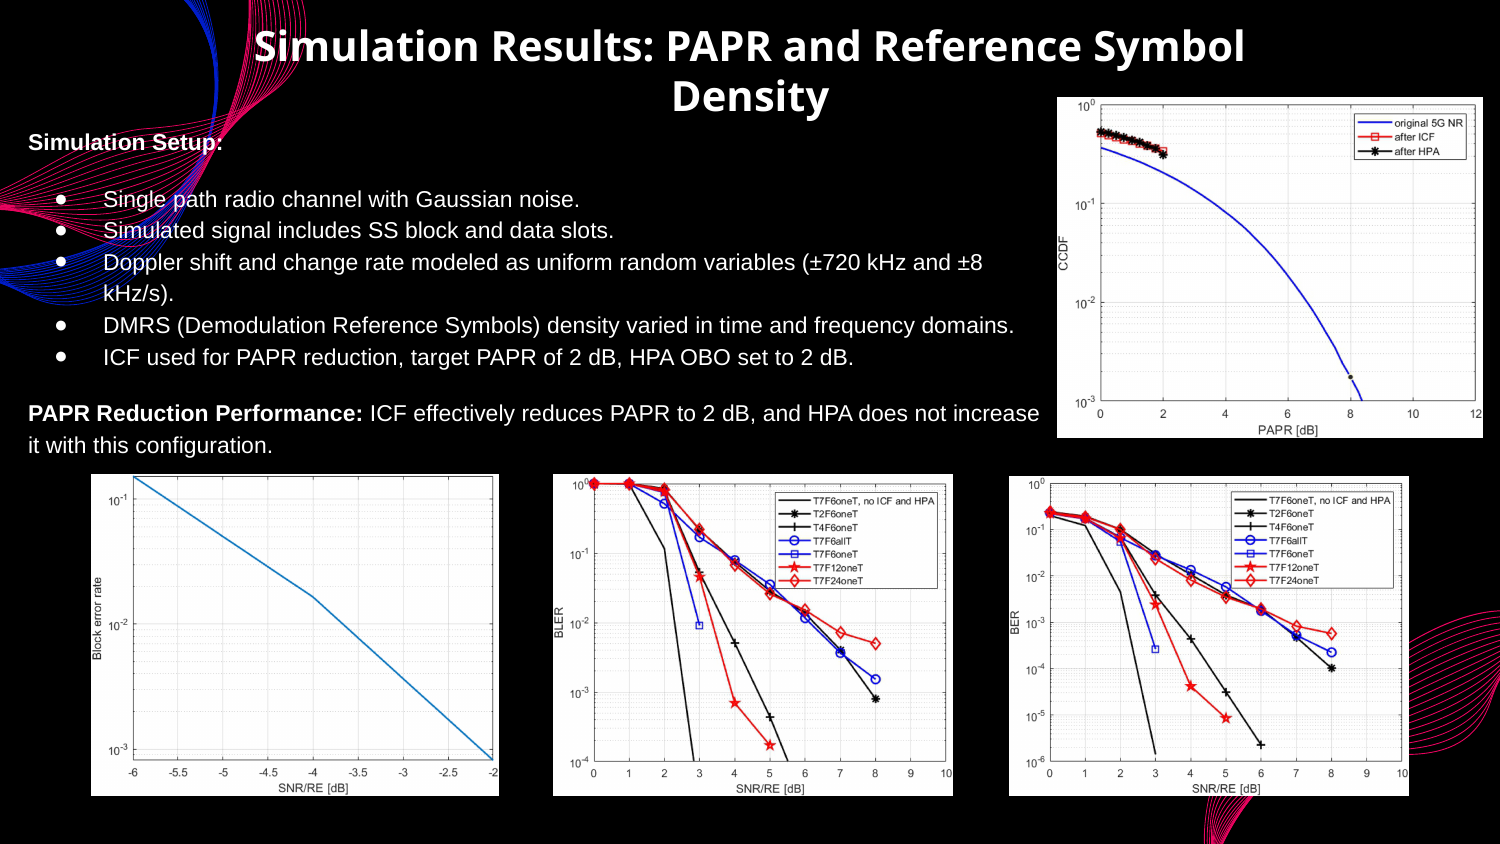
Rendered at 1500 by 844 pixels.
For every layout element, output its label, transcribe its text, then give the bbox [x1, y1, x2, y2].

picture [1056, 96, 1484, 438]
list Simulation Setup: Single path radio channel with Gaussian noise. Simulated signal includes SS block and data slots. Doppler shift and change rate modeled as uniform random variables (±720 kHz and ±8 kHz/s). DMRS (Demodulation Reference Symbols) density varied in time and frequency domains. ICF used for PAPR reduction, target PAPR of 2 dB, HPA OBO set to 2 dB. PAPR Reduction Performance: ICF effectively reduces PAPR to 2 dB, and HPA does not increase it with this configuration. [13, 108, 1062, 542]
title Simulation Results: PAPR and Reference Symbol Density [225, 4, 1275, 96]
picture [91, 474, 499, 796]
picture [1008, 476, 1409, 796]
picture [553, 474, 953, 796]
